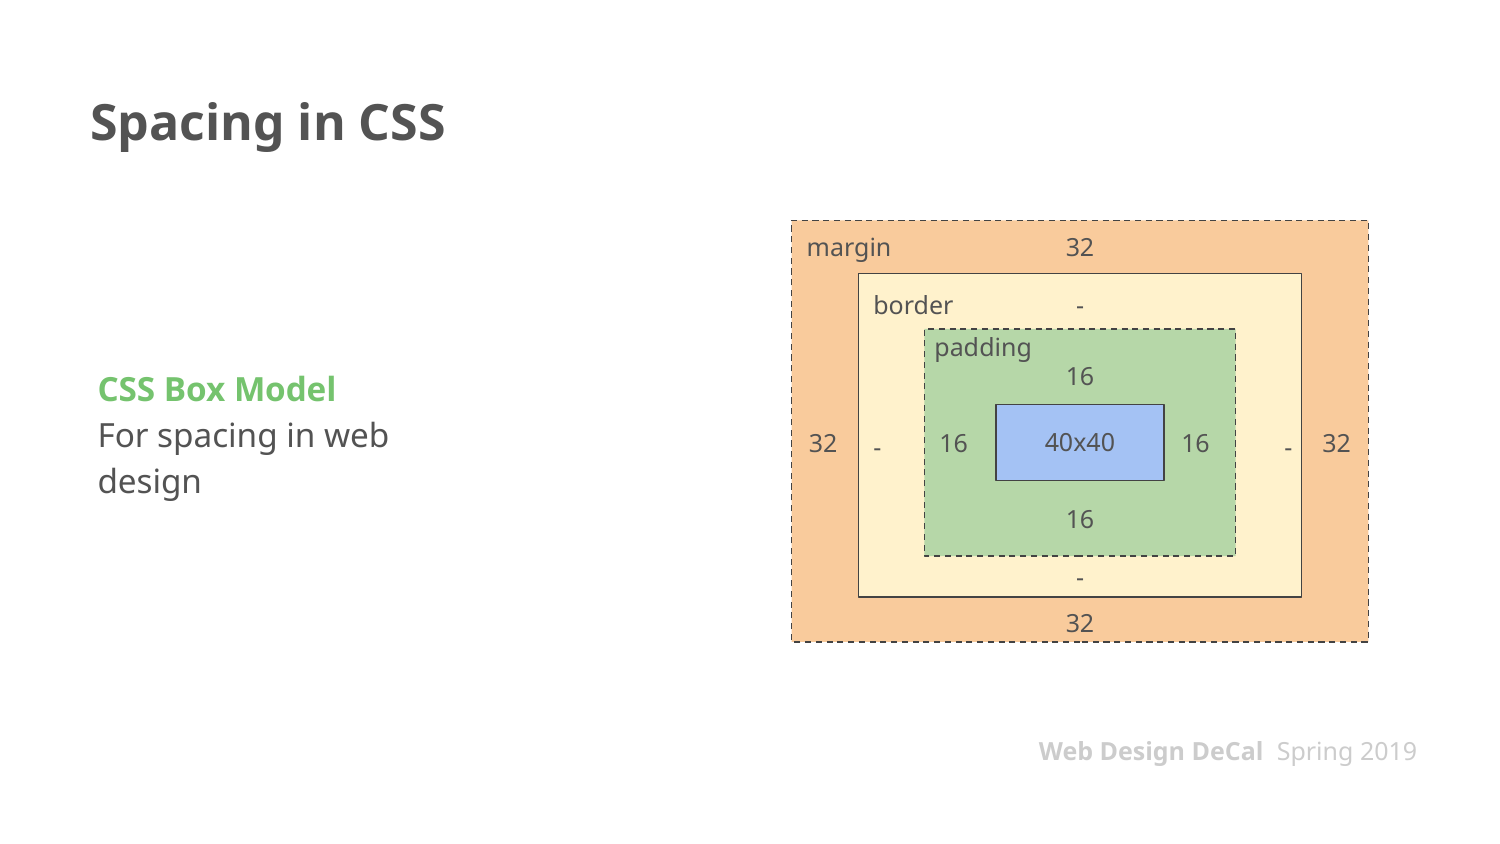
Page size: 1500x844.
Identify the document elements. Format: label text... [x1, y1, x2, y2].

list CSS Box Model For spacing in web design [82, 168, 518, 694]
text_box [779, 220, 1381, 643]
title Spacing in CSS [75, 75, 1425, 150]
